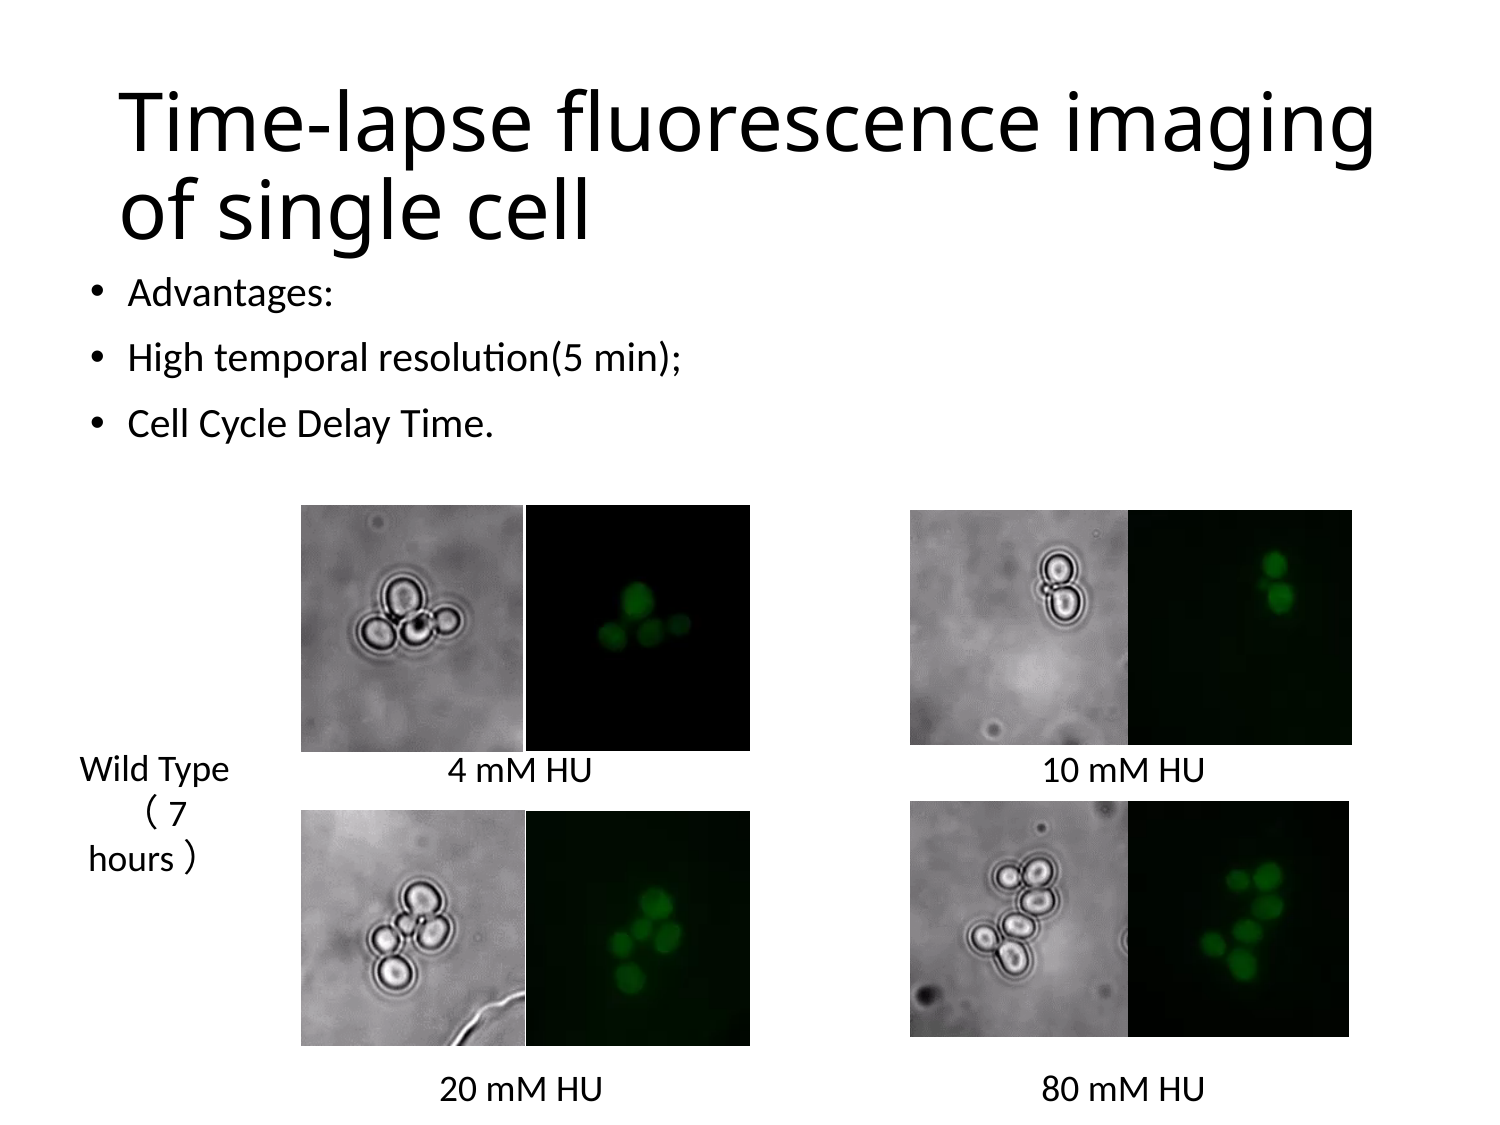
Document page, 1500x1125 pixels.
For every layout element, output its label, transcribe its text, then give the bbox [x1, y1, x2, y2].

text_box 20 mM HU [424, 1056, 627, 1117]
text_box 10 mM HU [1026, 746, 1230, 798]
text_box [1127, 801, 1350, 1038]
text_box Wild Type （7 hours） [44, 736, 265, 887]
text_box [526, 810, 751, 1047]
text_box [909, 509, 1127, 746]
text_box 80 mM HU [1026, 1056, 1230, 1117]
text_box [1127, 509, 1352, 746]
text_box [909, 801, 1127, 1038]
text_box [301, 809, 526, 1047]
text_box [525, 504, 750, 752]
title Time-lapse fluorescence imaging of single cell [103, 59, 1397, 262]
list Advantages: High temporal resolution(5 min); Cell Cycle Delay Time. [75, 262, 1425, 528]
text_box 4 mM HU [424, 738, 627, 798]
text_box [301, 504, 524, 753]
